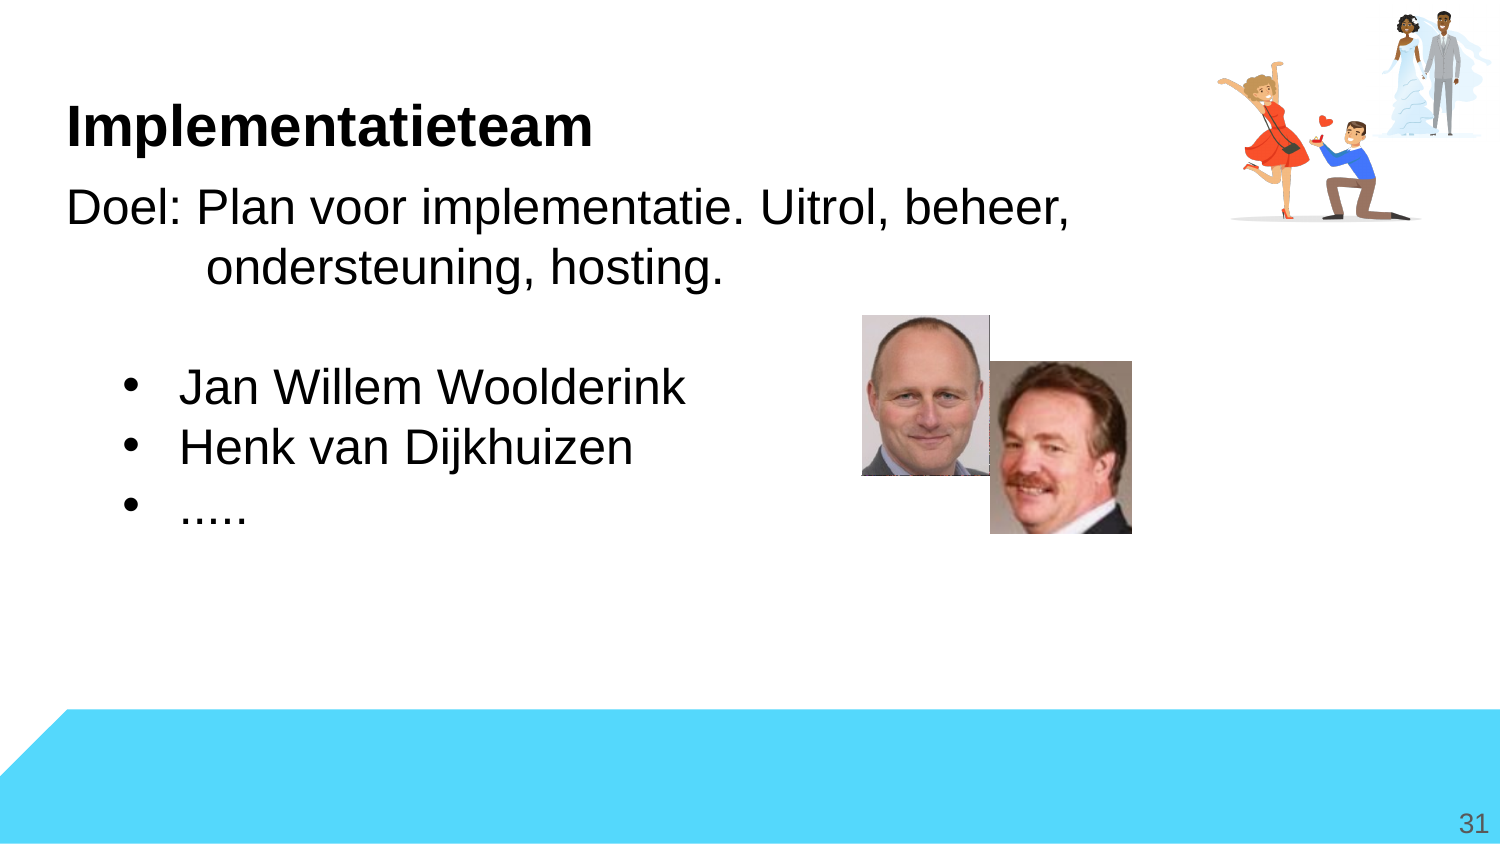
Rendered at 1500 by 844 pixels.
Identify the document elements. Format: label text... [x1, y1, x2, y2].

title Implementatieteam [51, 72, 1449, 166]
picture [860, 315, 1132, 535]
picture [1161, 4, 1500, 234]
text_box Doel: Plan voor implementatie. Uitrol, beheer, ondersteuning, hosting. Jan Willem Woolderink Henk van Dijkhuizen ..... [51, 166, 1449, 602]
